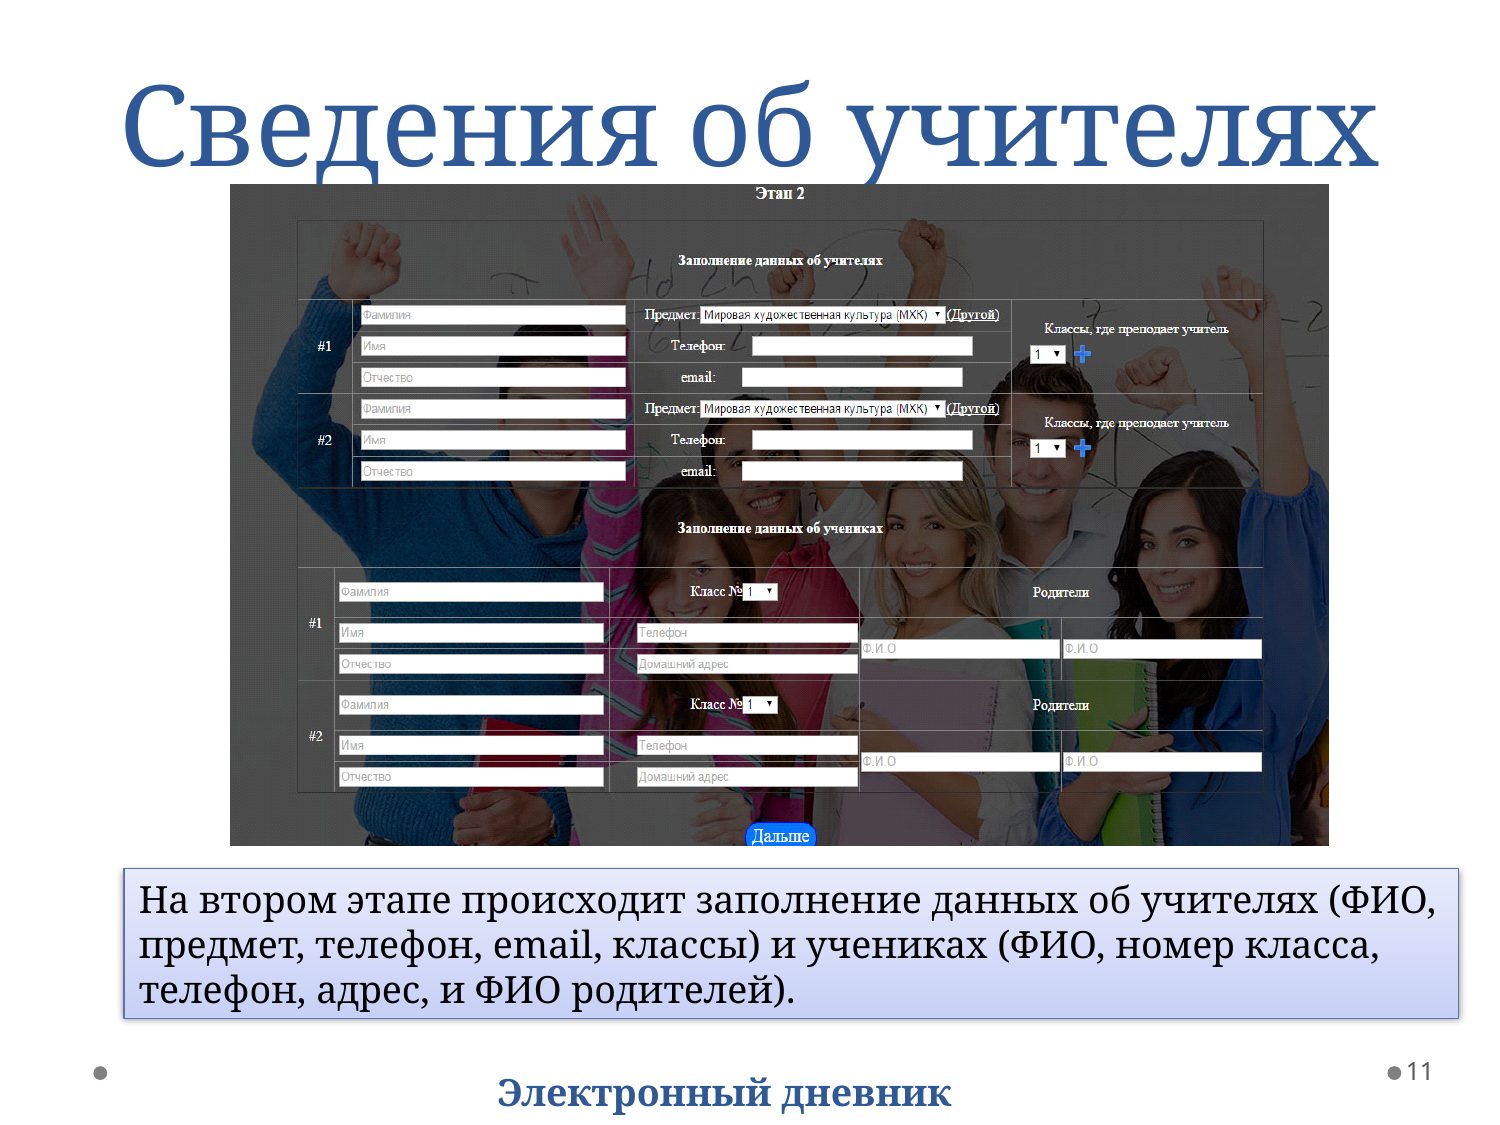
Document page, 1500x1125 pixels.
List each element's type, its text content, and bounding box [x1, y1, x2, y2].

text_box На втором этапе происходит заполнение данных об учителях (ФИО, предмет, телефон, email, классы) и учениках (ФИО, номер класса, телефон, адрес, и ФИО родителей). [123, 868, 1459, 1019]
title Сведения об учителях [75, 1, 1425, 197]
slide_number 11 [1401, 1042, 1494, 1103]
text_box Электронный дневник [155, 1046, 1294, 1122]
picture [229, 184, 1329, 847]
